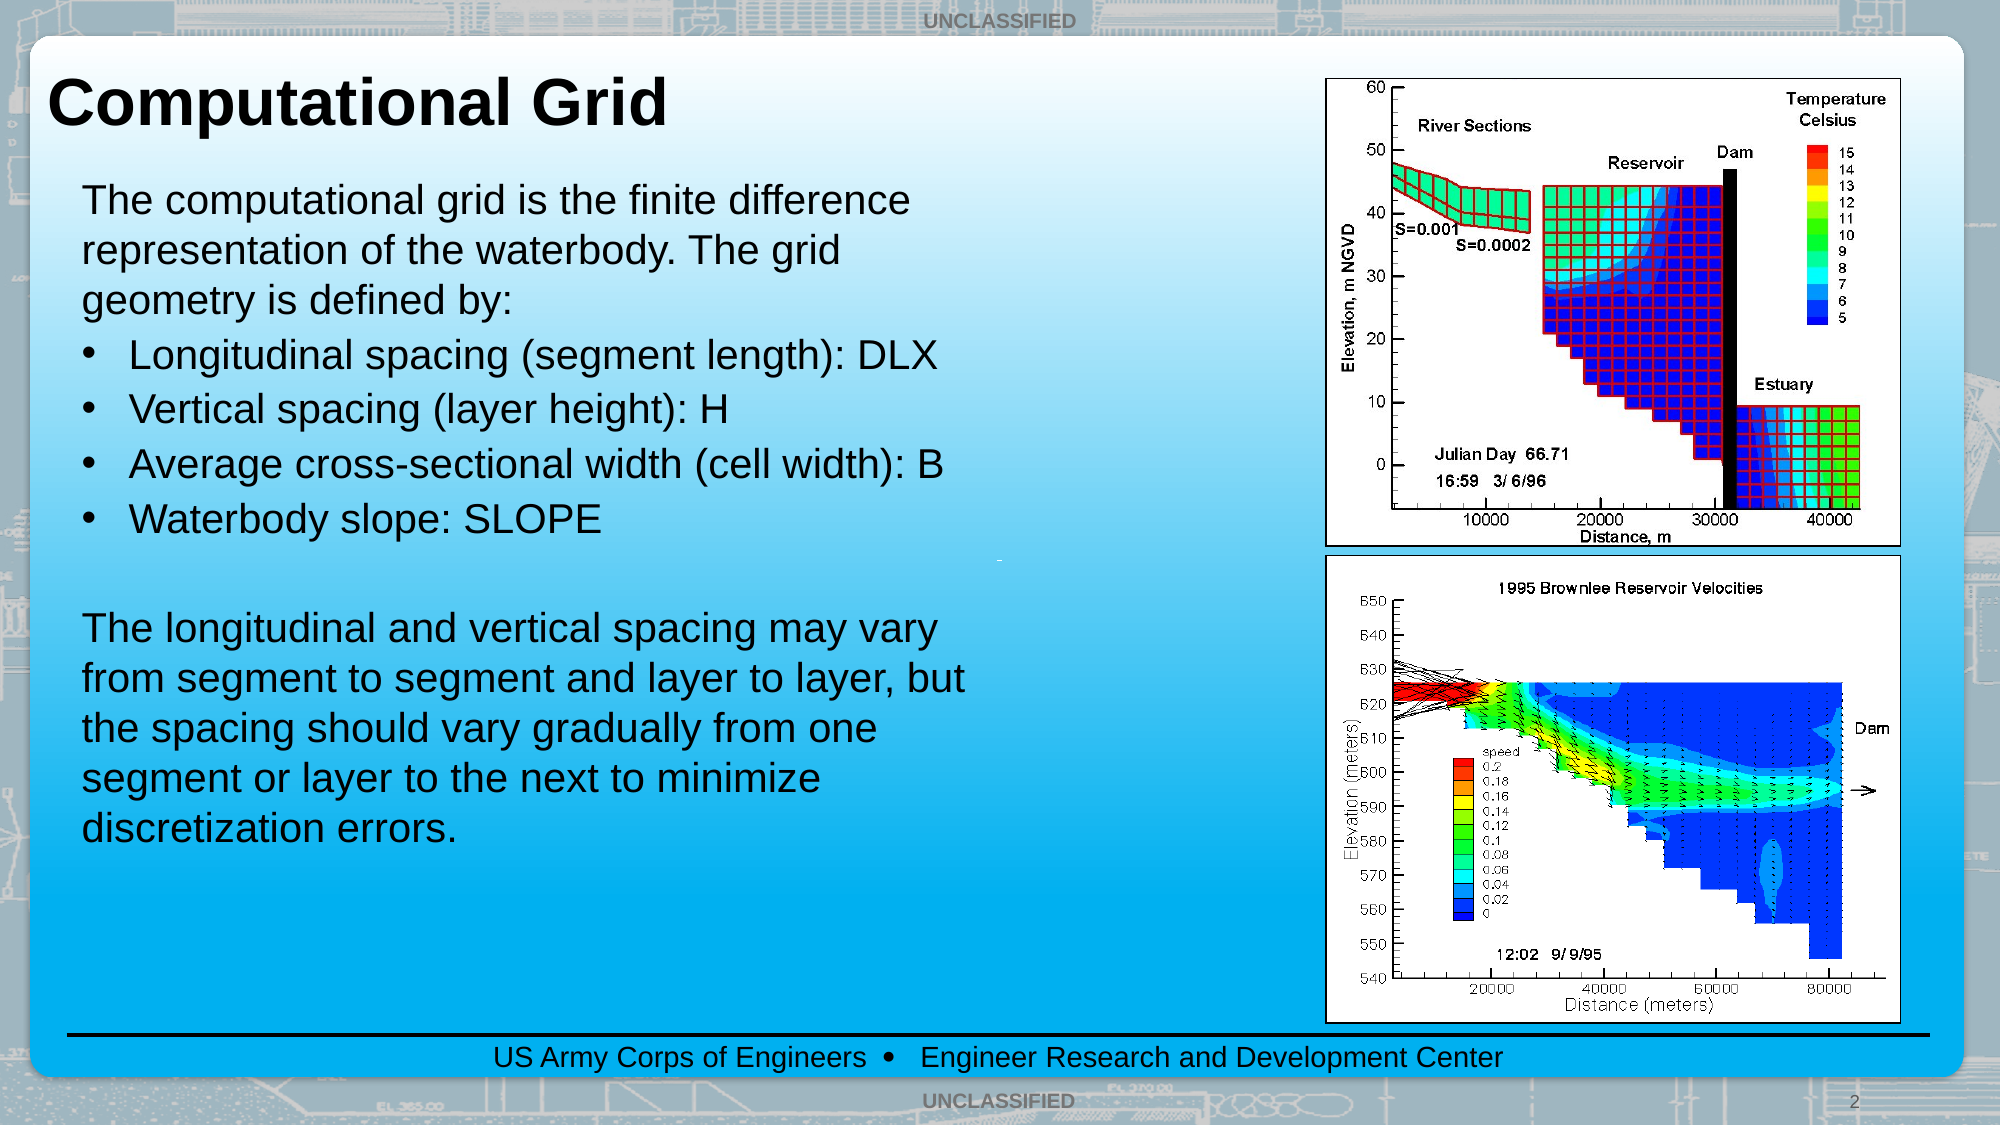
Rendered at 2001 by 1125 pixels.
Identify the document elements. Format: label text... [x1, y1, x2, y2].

picture [1326, 78, 1901, 546]
slide_number 2 [1830, 1077, 1998, 1125]
title Computational Grid [31, 32, 1866, 166]
picture [0, 0, 2000, 1125]
picture [1326, 555, 1901, 1023]
list The computational grid is the finite difference representation of the waterbody. The grid geometry is defined by: Longitudinal spacing (segment length): DLX Vertical spacing (layer height): H Average cross-sectional width (cell width): B Waterbody slope: SLOPE The longitudinal and vertical spacing may vary from segment to segment and layer to layer, but the spacing should vary gradually from one segment or layer to the next to minimize discretization errors. [66, 165, 1001, 858]
